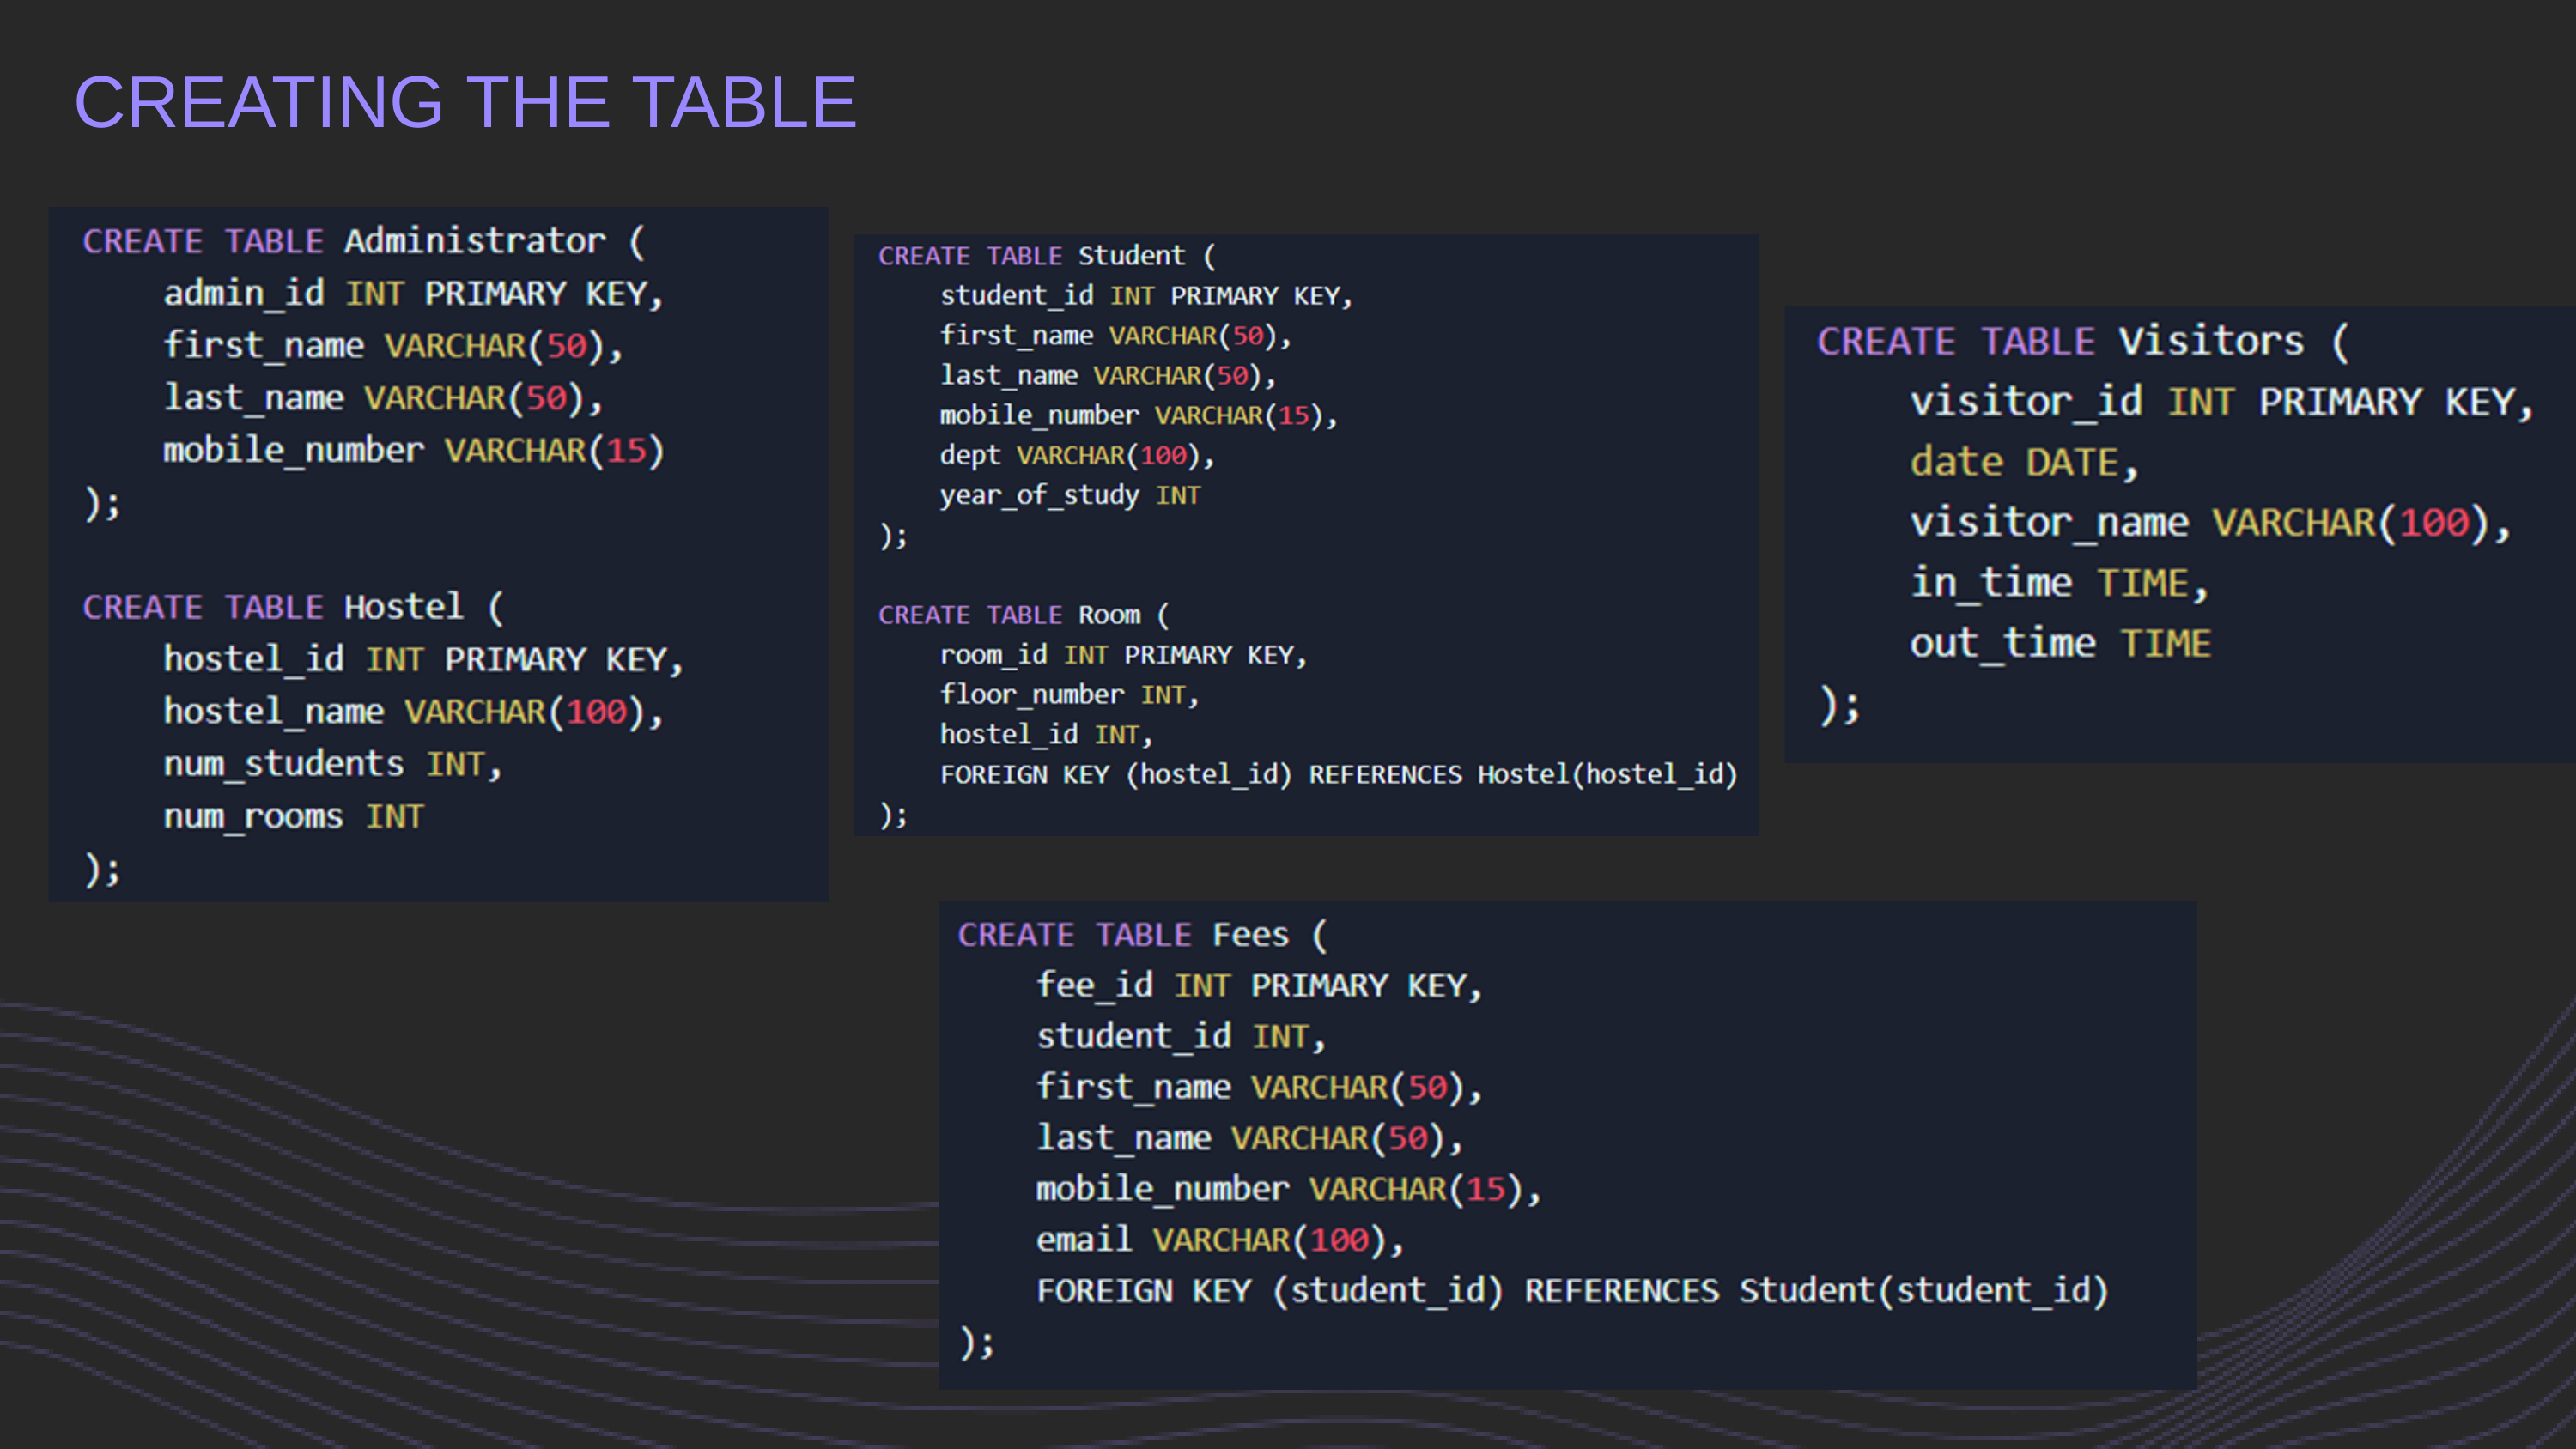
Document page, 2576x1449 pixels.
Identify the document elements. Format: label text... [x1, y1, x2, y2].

text_box [939, 901, 2197, 1390]
text_box [0, 955, 2576, 1449]
text_box CREATING THE TABLE [0, 53, 1288, 142]
text_box [48, 207, 829, 902]
text_box [1784, 306, 2576, 764]
text_box [854, 234, 1759, 836]
